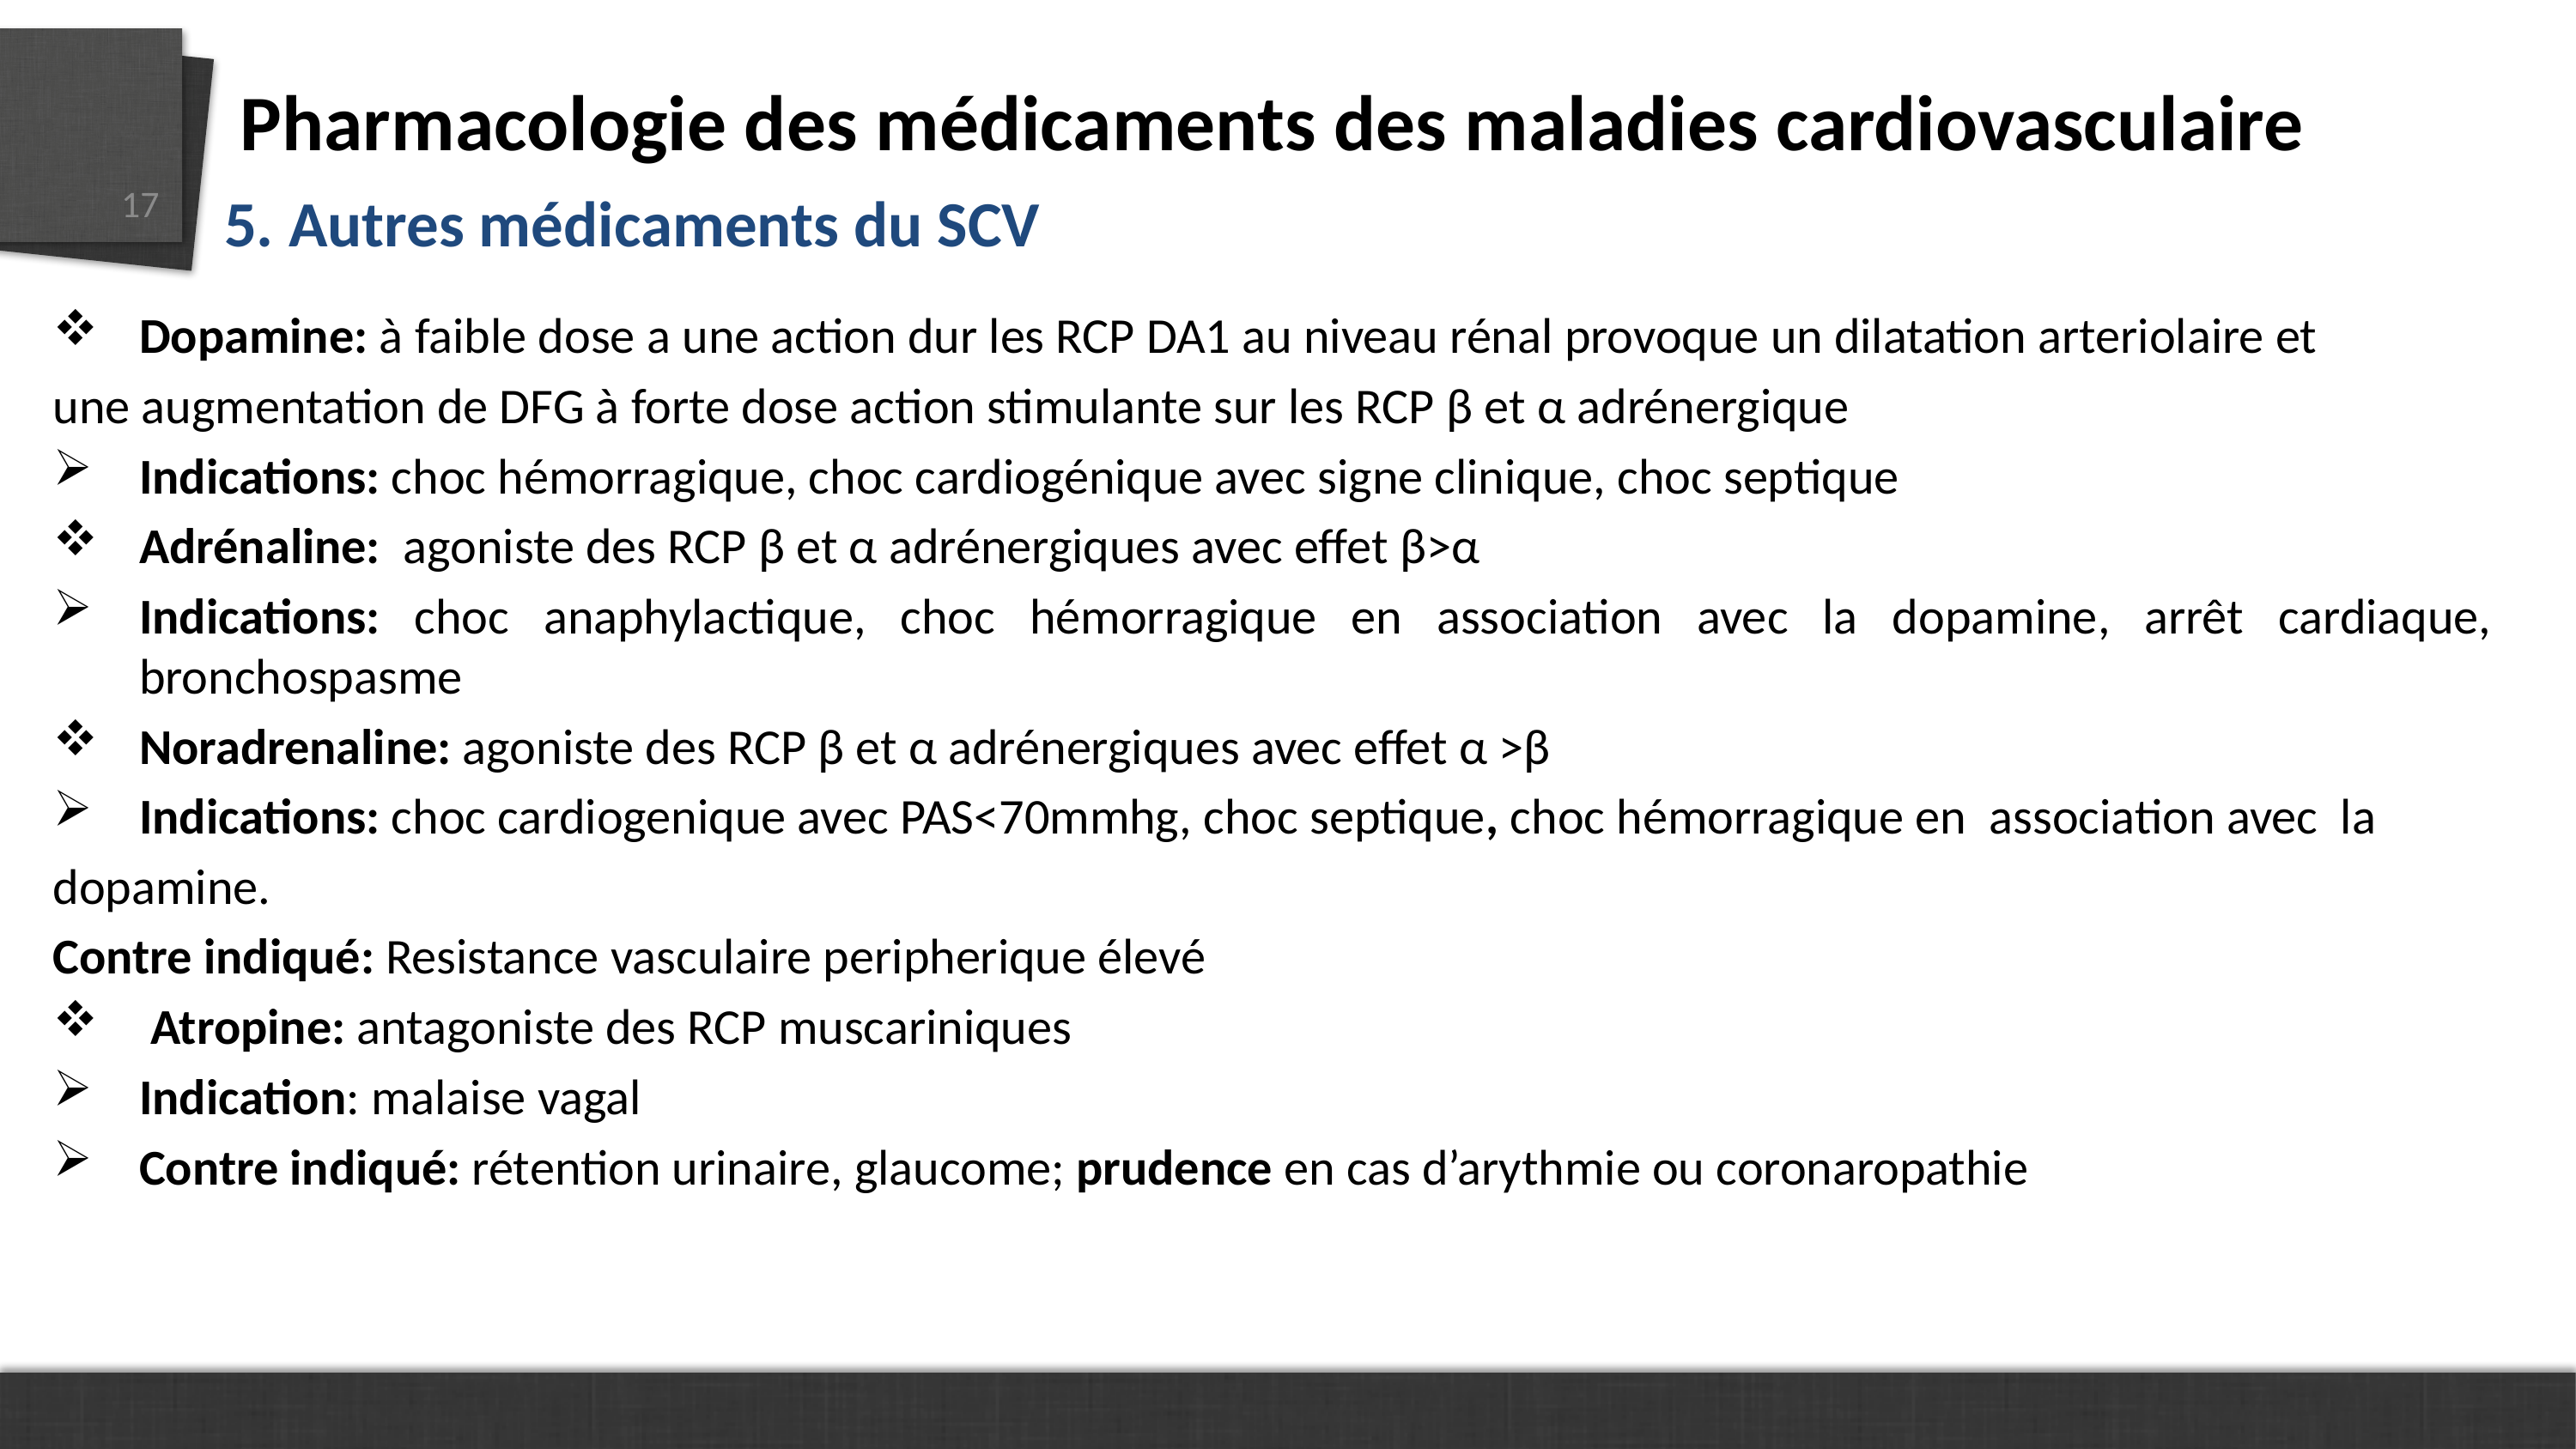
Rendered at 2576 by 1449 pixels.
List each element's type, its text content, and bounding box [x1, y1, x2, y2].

list 5. Autres médicaments du SCV [201, 171, 2174, 252]
picture [0, 1373, 2576, 1449]
title Pharmacologie des médicaments des maladies cardiovasculaire [216, 45, 2536, 195]
list Dopamine: à faible dose a une action dur les RCP DA1 au niveau rénal provoque un dilatation arteriolaire et une augmentation de DFG à forte dose action stimulante sur les RCP β et α adrénergique Indications: choc hémorragique, choc cardiogénique avec signe clinique, choc septique Adrénaline: agoniste des RCP β et α adrénergiques avec effet β˃α Indications: choc anaphylactique, choc hémorragique en association avec la dopamine, arrêt cardiaque, bronchospasme Noradrenaline: agoniste des RCP β et α adrénergiques avec effet α ˃β Indications: choc cardiogenique avec PAS˂70mmhg, choc septique, choc hémorragique en association avec la dopamine. Contre indiqué: Resistance vasculaire peripherique élevé Atropine: antagoniste des RCP muscariniques Indication: malaise vagal Contre indiqué: rétention urinaire, glaucome; prudence en cas d’arythmie ou coronaropathie [30, 291, 2516, 1328]
slide_number 17 [68, 164, 183, 242]
picture [0, 28, 215, 271]
